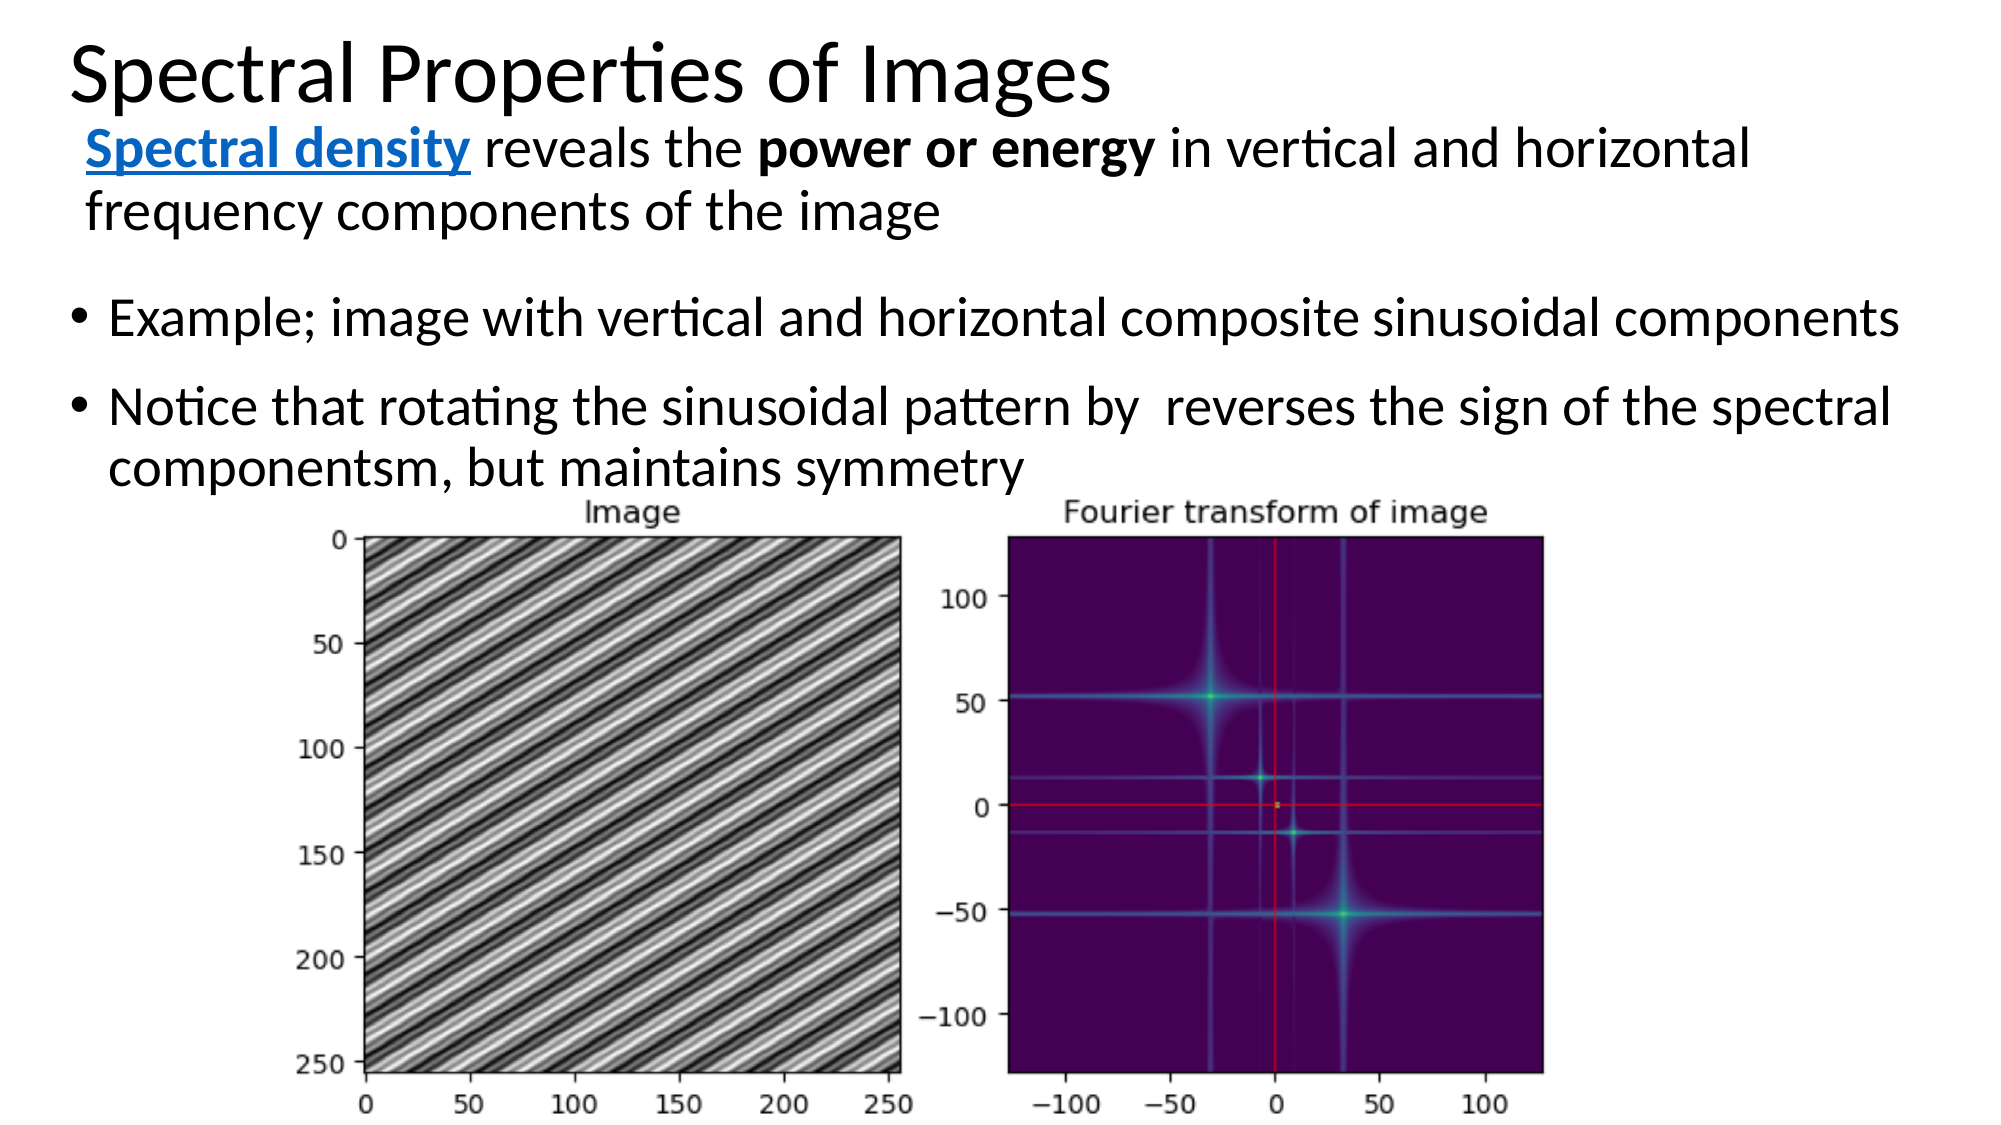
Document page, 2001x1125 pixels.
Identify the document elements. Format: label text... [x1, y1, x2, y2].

picture [290, 495, 1547, 1114]
text_box Spectral density reveals the power or energy in vertical and horizontal frequency components of the image [70, 109, 1973, 258]
title Spectral Properties of Images [54, 18, 1966, 130]
